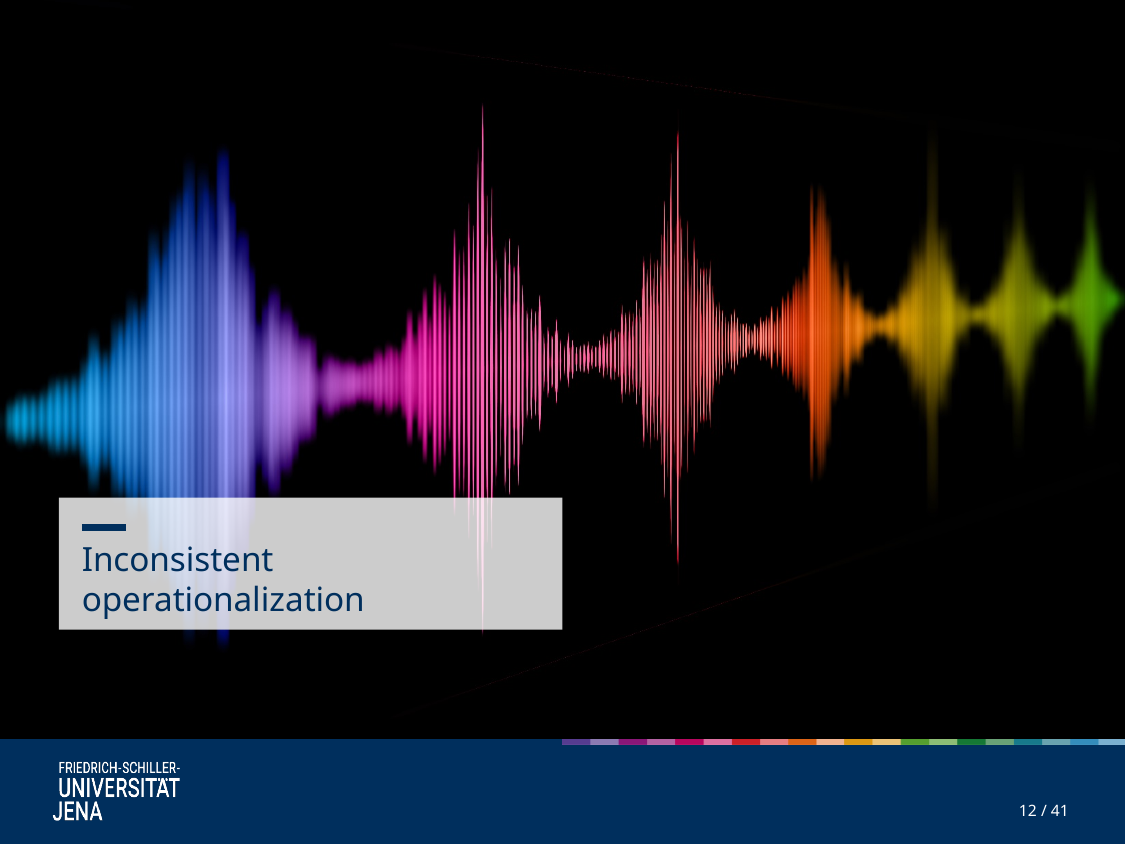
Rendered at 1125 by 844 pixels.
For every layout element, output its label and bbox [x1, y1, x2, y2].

picture [51, 755, 181, 827]
picture [0, 0, 1125, 745]
